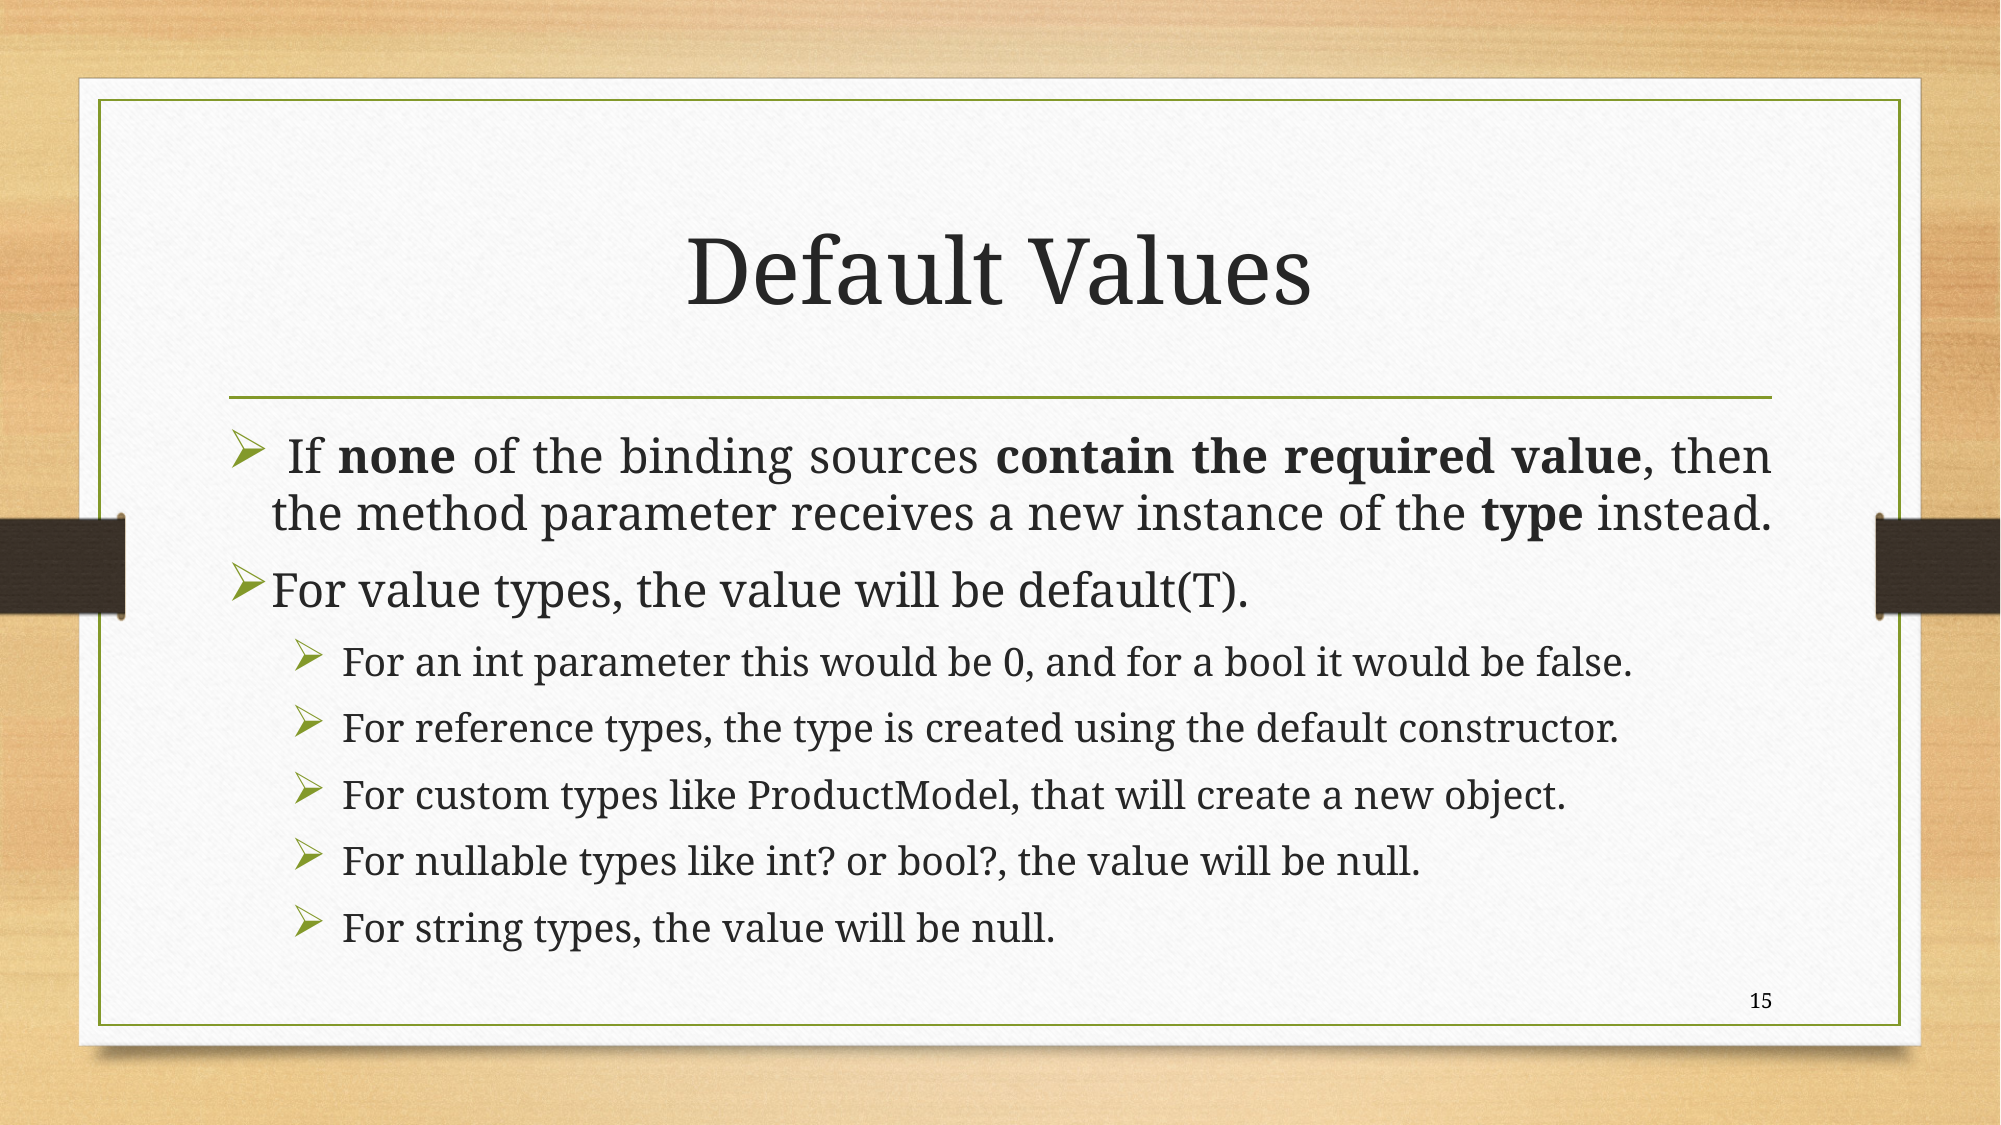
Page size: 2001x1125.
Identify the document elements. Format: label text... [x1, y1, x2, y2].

slide_number 15 [1698, 979, 1788, 1025]
picture [0, 0, 2001, 1125]
title Default Values [212, 161, 1788, 375]
list If none of the binding sources contain the required value, then the method parameter receives a new instance of the type instead. For value types, the value will be default(T). For an int parameter this would be 0, and for a bool it would be false. For reference types, the type is created using the default constructor. For custom types like ProductModel, that will create a new object. For nullable types like int? or bool?, the value will be null. For string types, the value will be null. [212, 419, 1788, 964]
